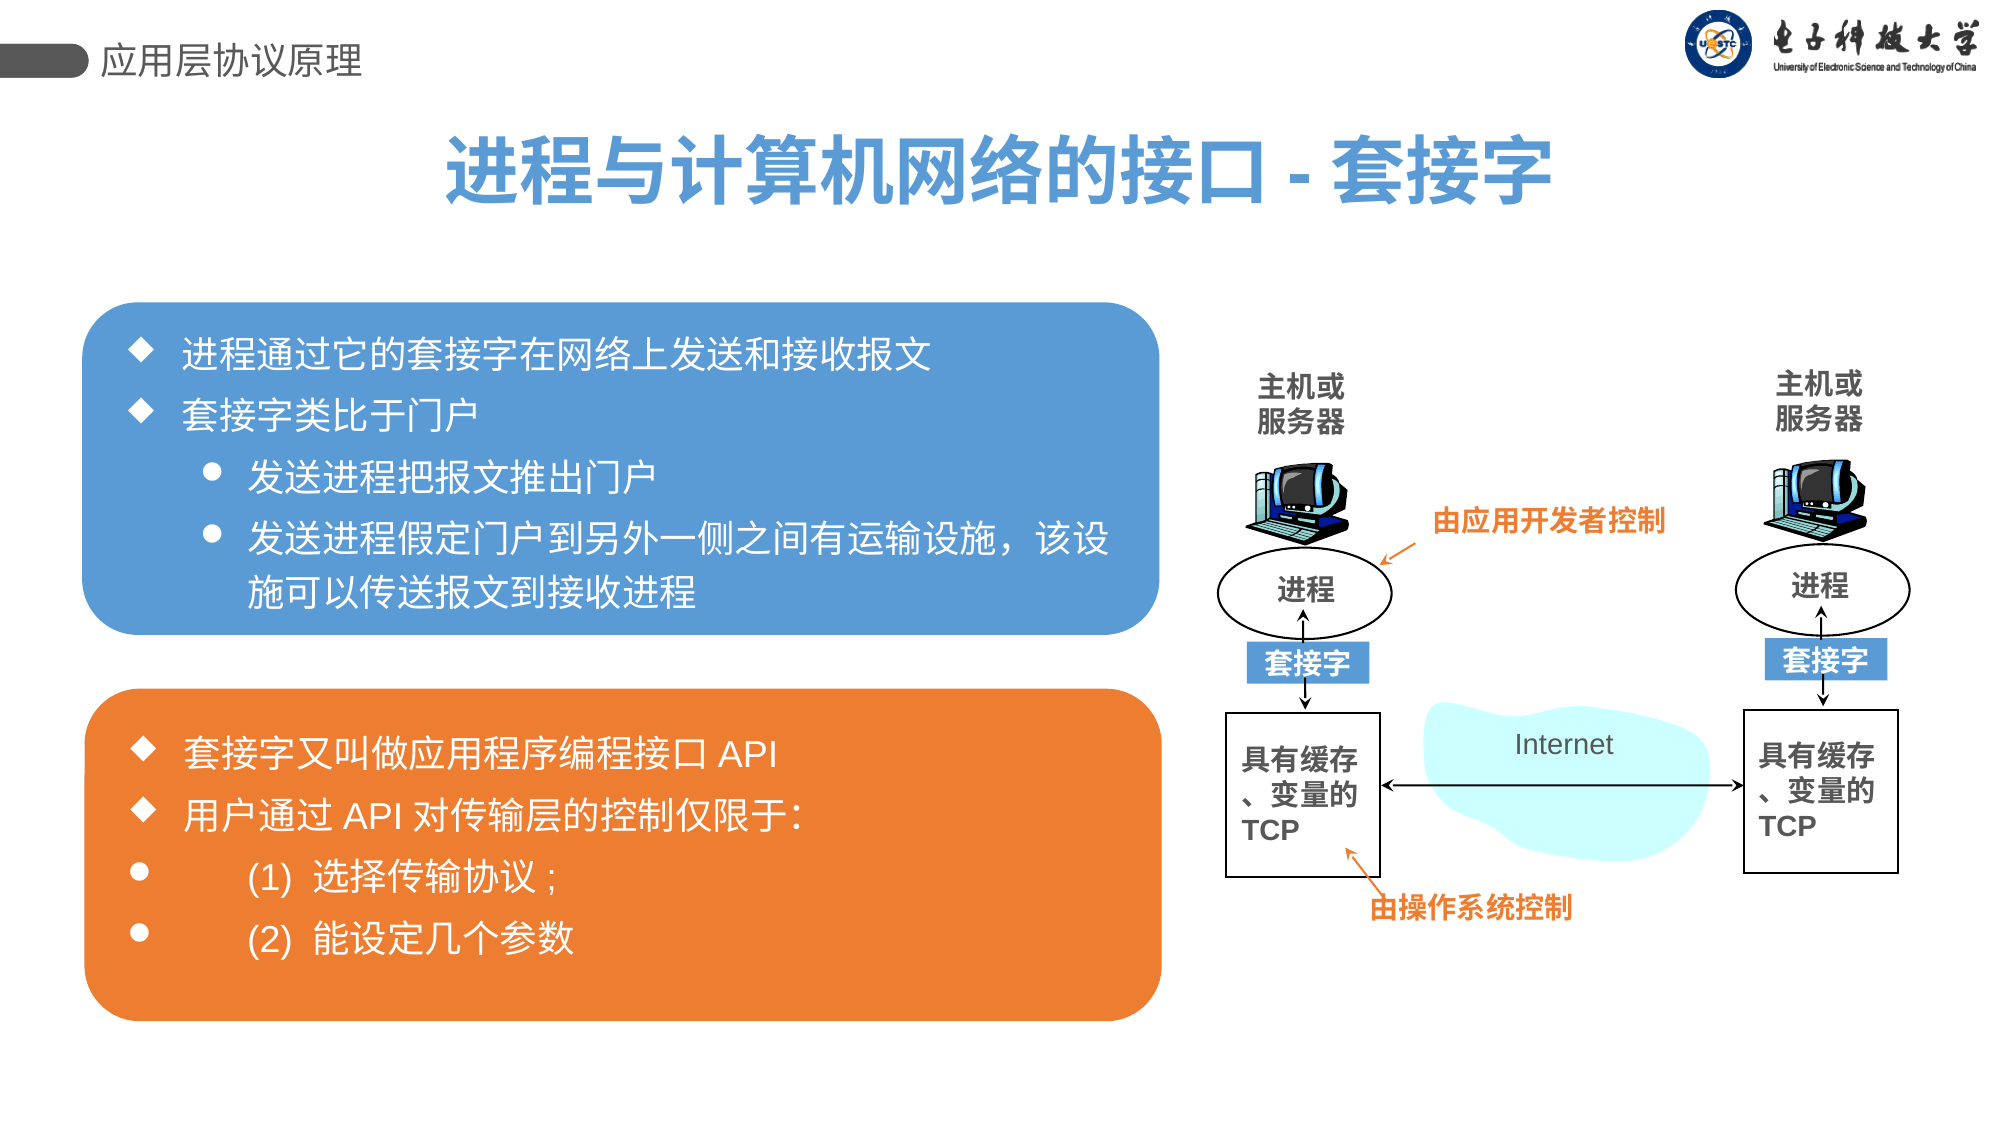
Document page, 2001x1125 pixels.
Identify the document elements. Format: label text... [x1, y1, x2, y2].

text_box 进程与计算机网络的接口-套接字 [429, 116, 1571, 222]
text_box [287, 62, 1713, 250]
text_box 应用层协议原理 [100, 28, 450, 91]
picture [1685, 10, 1979, 78]
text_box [1217, 357, 1910, 936]
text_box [72, 688, 1239, 1022]
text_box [82, 302, 1160, 635]
